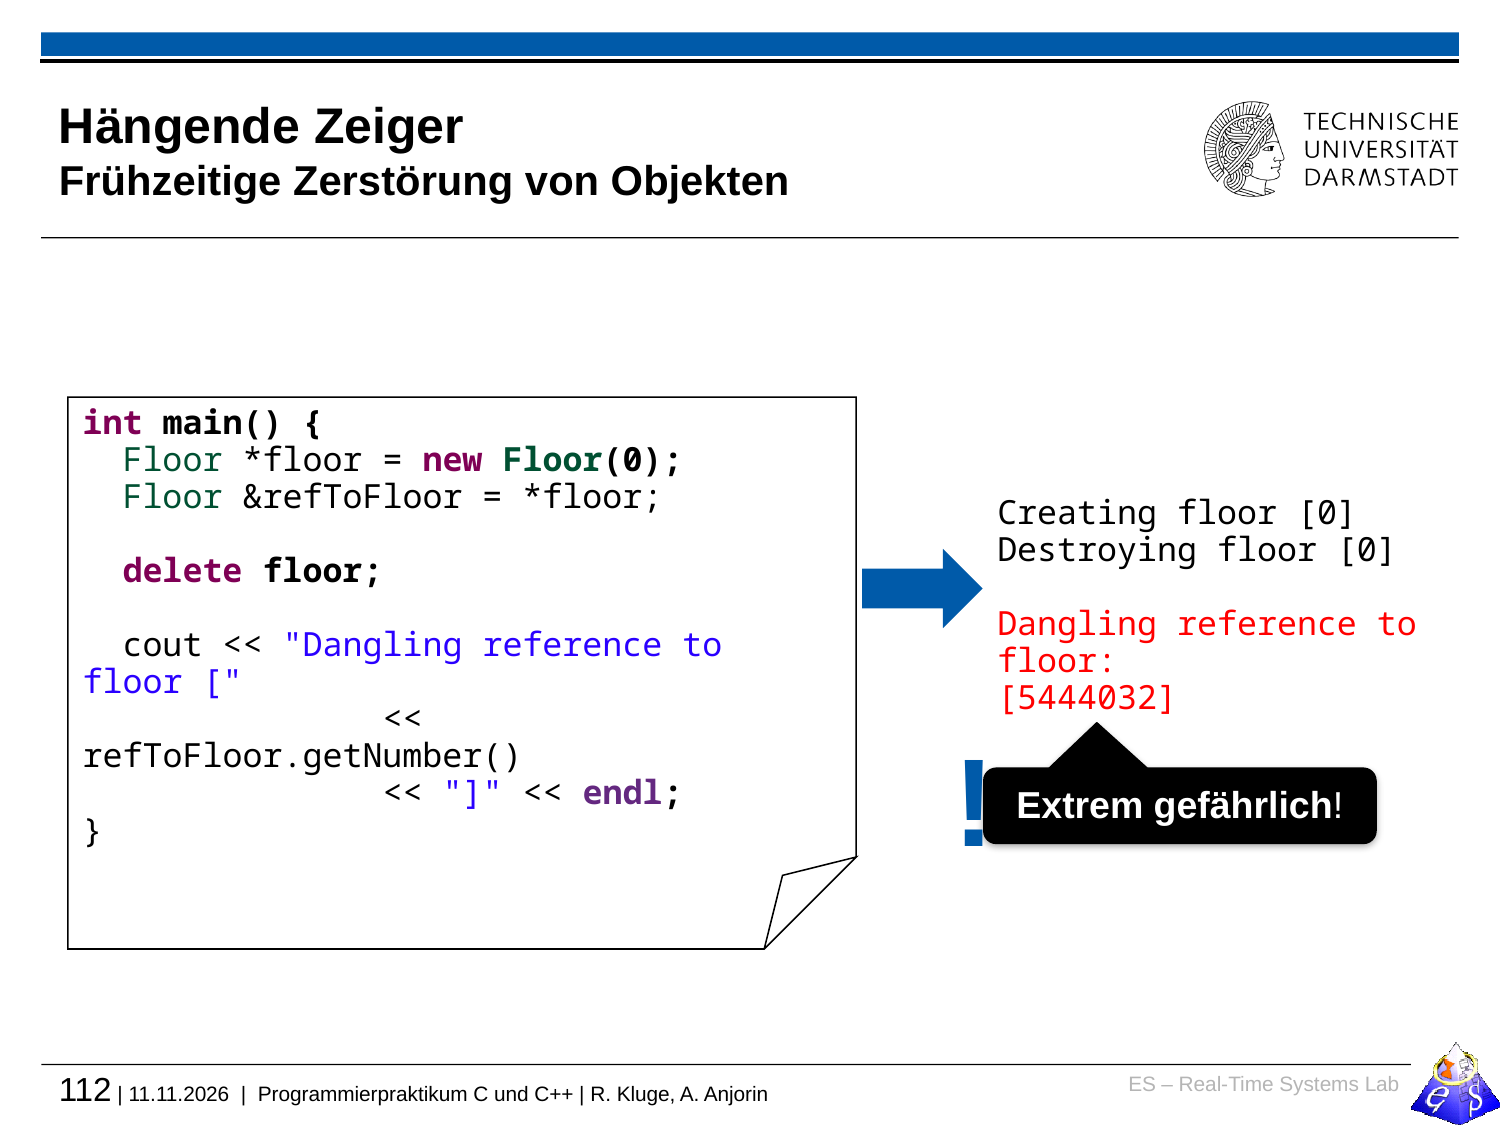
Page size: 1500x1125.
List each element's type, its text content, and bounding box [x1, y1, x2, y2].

text_box int main() { Floor *floor = new Floor(0); Floor &refToFloor = *floor; delete floor; cout << "Dangling reference to floor [" << refToFloor.getNumber() << "]" << endl; } [67, 397, 857, 950]
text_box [938, 727, 1377, 885]
picture [1411, 1041, 1500, 1125]
text_box [862, 548, 982, 629]
title Hängende Zeiger Frühzeitige Zerstörung von Objekten [58, 80, 1187, 218]
picture [1187, 84, 1483, 214]
text_box Creating floor [0] Destroying floor [0] Dangling reference to floor: [5444032] [982, 487, 1467, 725]
